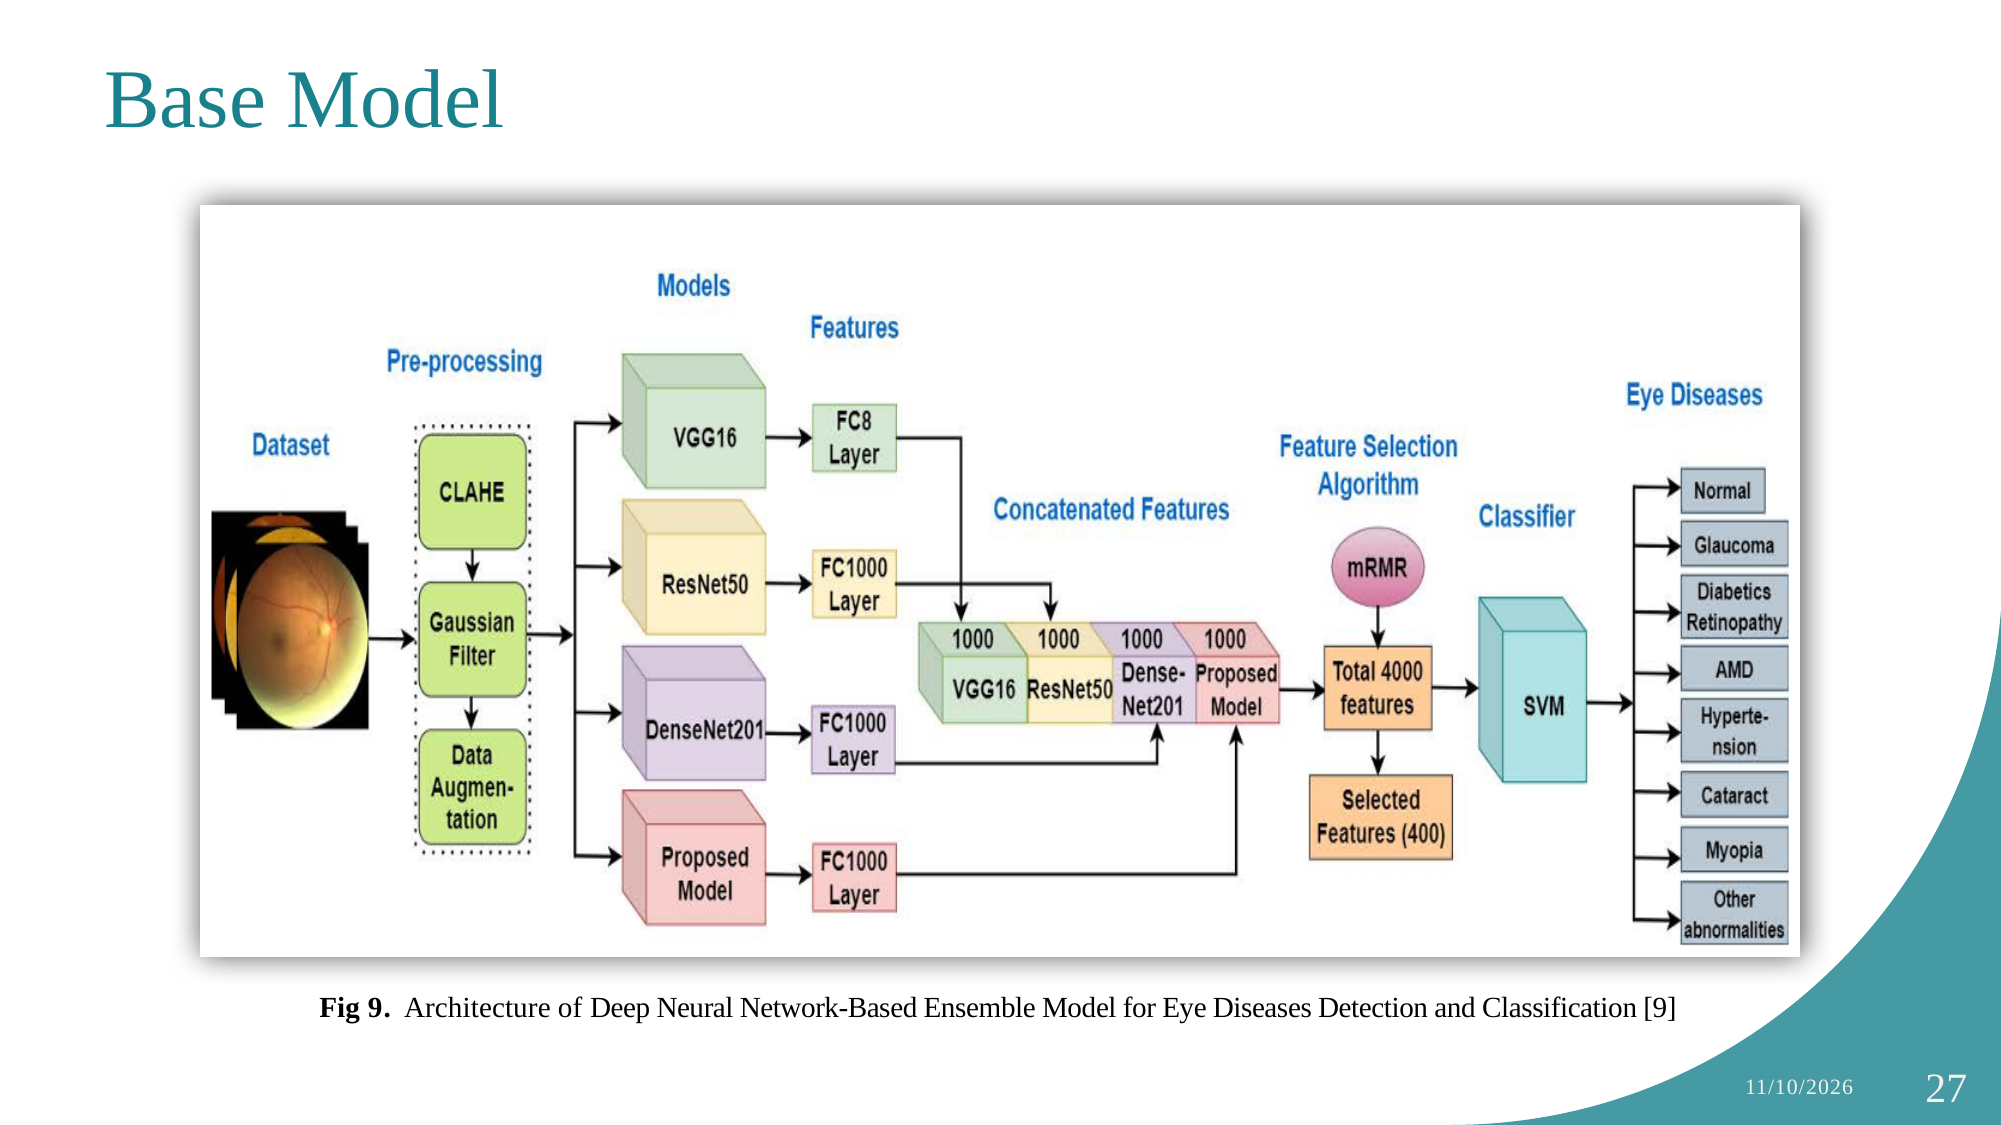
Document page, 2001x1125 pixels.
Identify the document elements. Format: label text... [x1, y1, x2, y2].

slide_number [1529, 1055, 1868, 1116]
picture [199, 205, 1800, 957]
title Base Model [89, 29, 1716, 159]
slide_number 27 [1868, 1055, 1983, 1116]
text_box Fig 9. Architecture of Deep Neural Network-Based Ensemble Model for Eye Diseases Detection and Classification [9] [302, 980, 1946, 1031]
